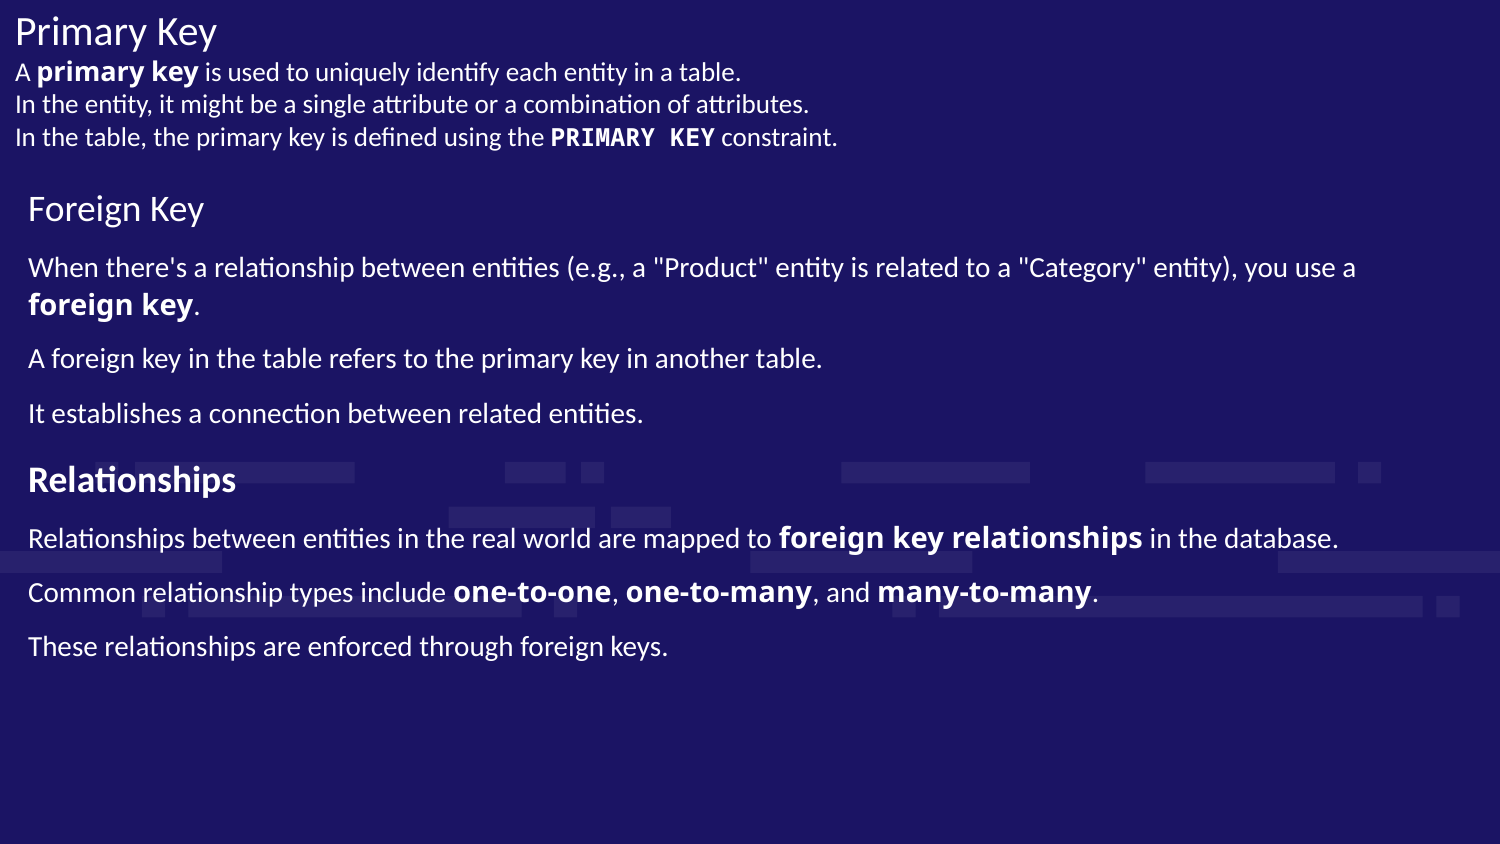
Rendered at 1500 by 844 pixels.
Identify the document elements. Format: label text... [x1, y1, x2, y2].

text_box Primary Key A primary key is used to uniquely identify each entity in a table. In the entity, it might be a single attribute or a combination of attributes. In the table, the primary key is defined using the PRIMARY KEY constraint. [0, 0, 1500, 159]
text_box Foreign Key When there's a relationship between entities (e.g., a "Product" entity is related to a "Category" entity), you use a foreign key. A foreign key in the table refers to the primary key in another table. It establishes a connection between related entities. [13, 173, 1479, 437]
text_box Relationships Relationships between entities in the real world are mapped to foreign key relationships in the database. Common relationship types include one-to-one, one-to-many, and many-to-many. These relationships are enforced through foreign keys. [13, 444, 1458, 670]
